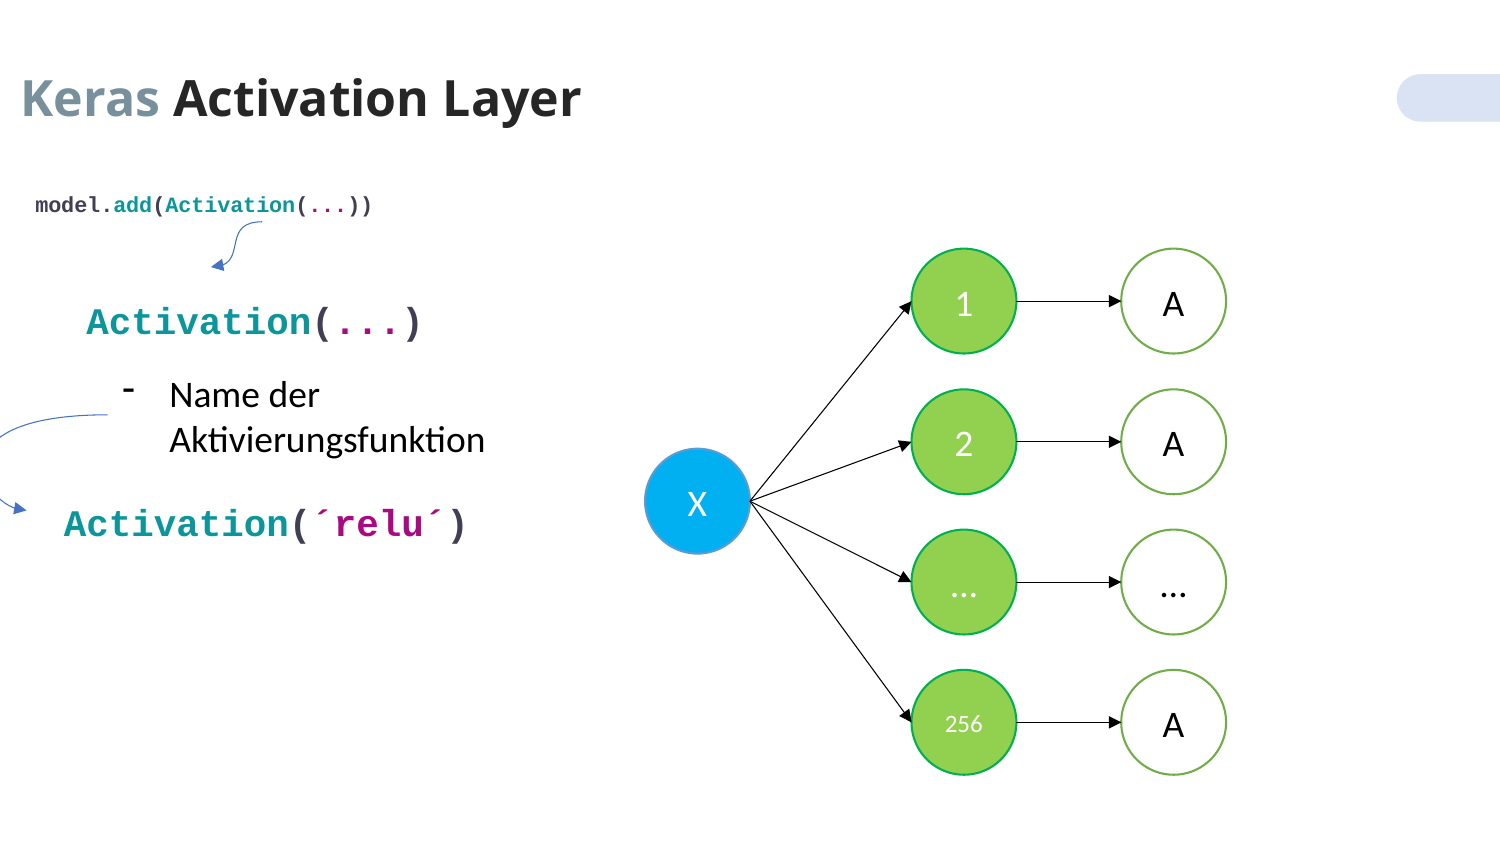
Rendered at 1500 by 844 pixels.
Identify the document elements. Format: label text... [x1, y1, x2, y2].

text_box Keras Activation Layer [20, 51, 762, 151]
text_box A [1120, 388, 1228, 496]
text_box A [1120, 247, 1228, 355]
text_box Activation(...) [71, 267, 439, 350]
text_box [749, 301, 912, 441]
text_box 256 [910, 668, 1018, 776]
text_box … [912, 528, 1018, 636]
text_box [749, 501, 912, 723]
text_box 2 [912, 388, 1018, 496]
text_box … [1120, 528, 1228, 636]
text_box 1 [910, 247, 1018, 355]
text_box Name der Aktivierungsfunktion [107, 362, 612, 468]
text_box A [1120, 668, 1228, 776]
text_box X [644, 447, 749, 555]
text_box model.add(Activation(...)) [20, 170, 504, 225]
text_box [749, 441, 912, 501]
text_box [213, 218, 260, 271]
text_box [72, 387, 108, 502]
text_box Activation(´relu´) [26, 469, 484, 552]
